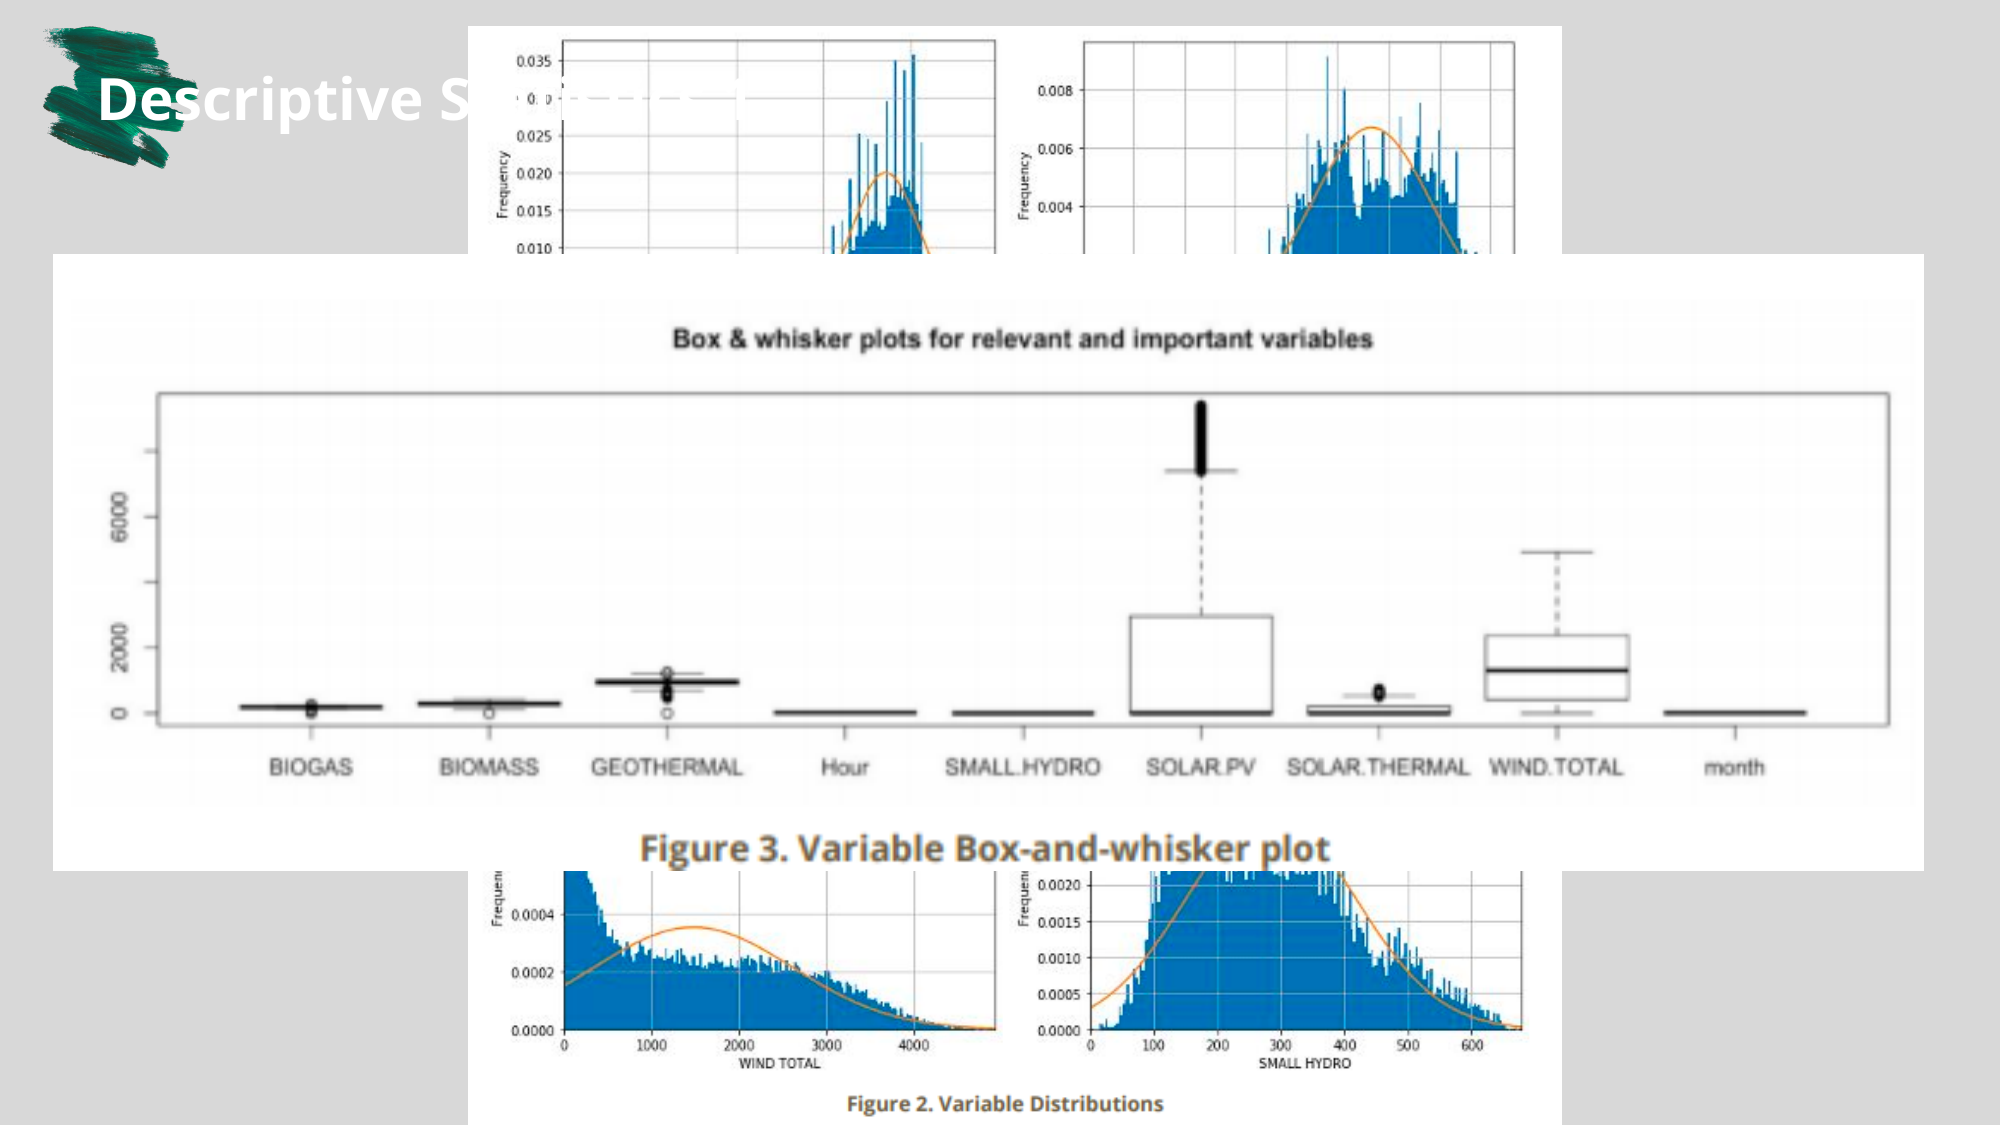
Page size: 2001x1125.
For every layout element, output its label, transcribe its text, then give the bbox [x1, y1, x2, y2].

picture [52, 25, 1924, 1125]
text_box Descriptive Statistics 1 [203, 54, 462, 141]
picture [42, 25, 199, 170]
